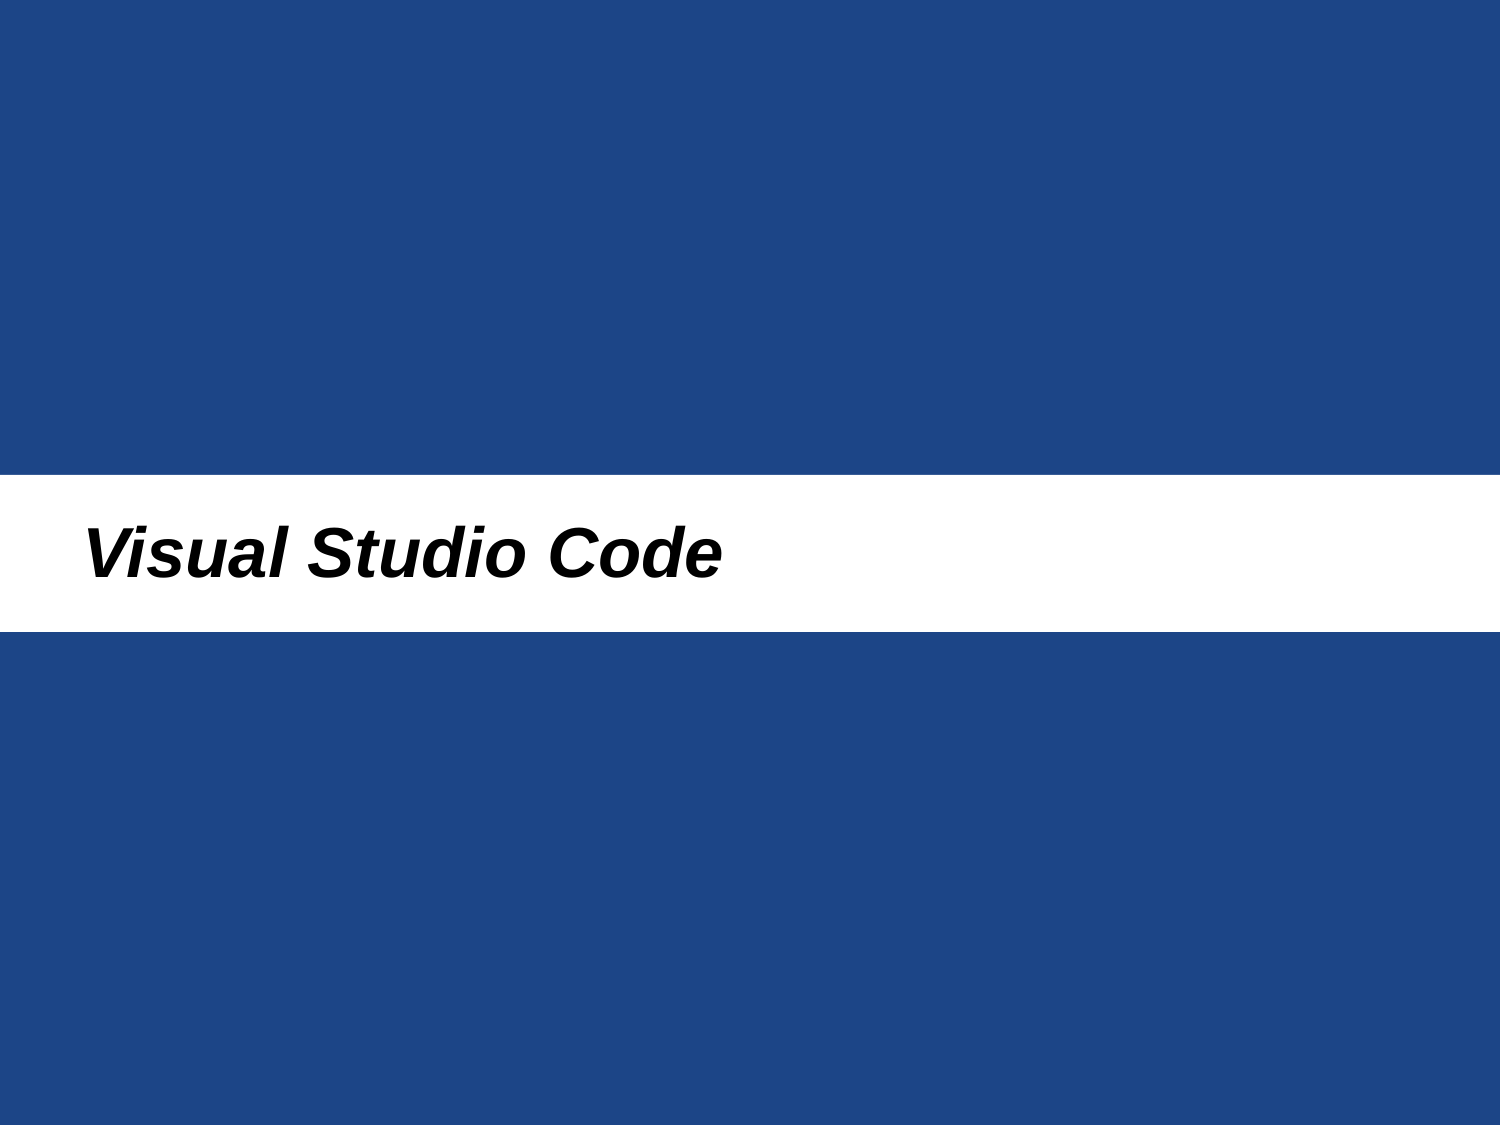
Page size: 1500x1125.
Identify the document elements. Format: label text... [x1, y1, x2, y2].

title Visual Studio Code [71, 493, 1126, 617]
